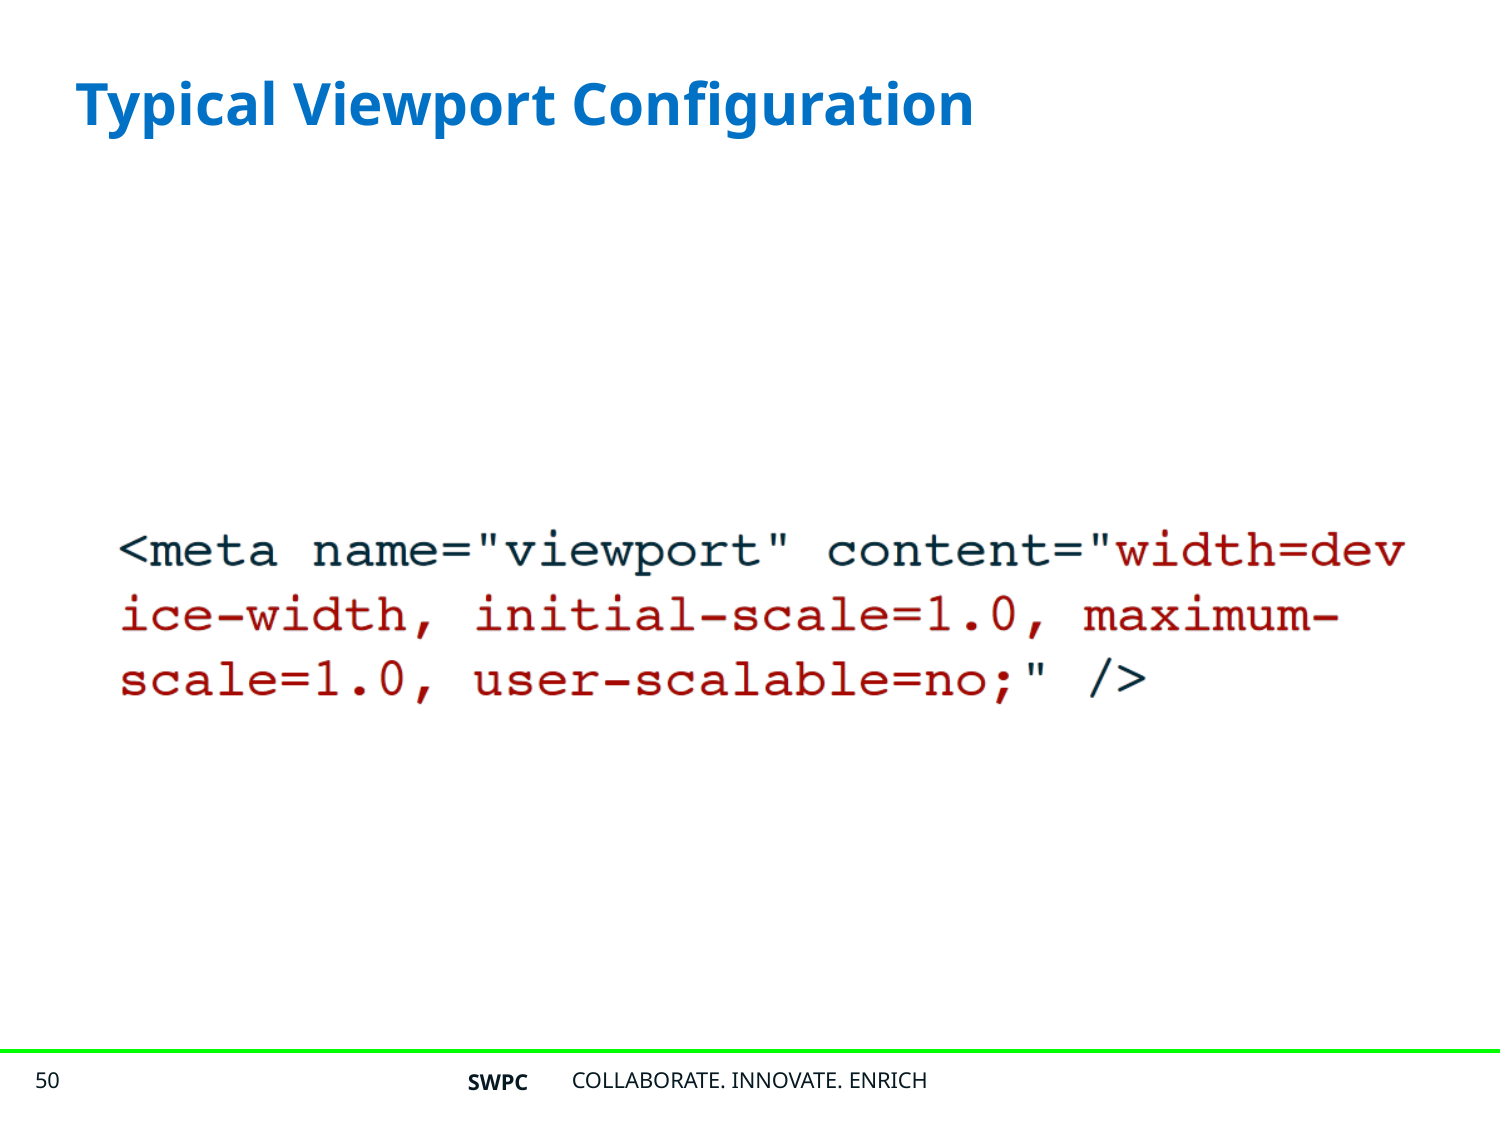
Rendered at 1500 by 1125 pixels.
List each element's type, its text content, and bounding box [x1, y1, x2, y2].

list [74, 453, 1425, 772]
title Typical Viewport Configuration [75, 15, 1425, 189]
slide_number 50 [5, 1063, 75, 1100]
footer COLLABORATE. INNOVATE. ENRICH [496, 1051, 1004, 1112]
slide_number SWPC [205, 1051, 496, 1112]
